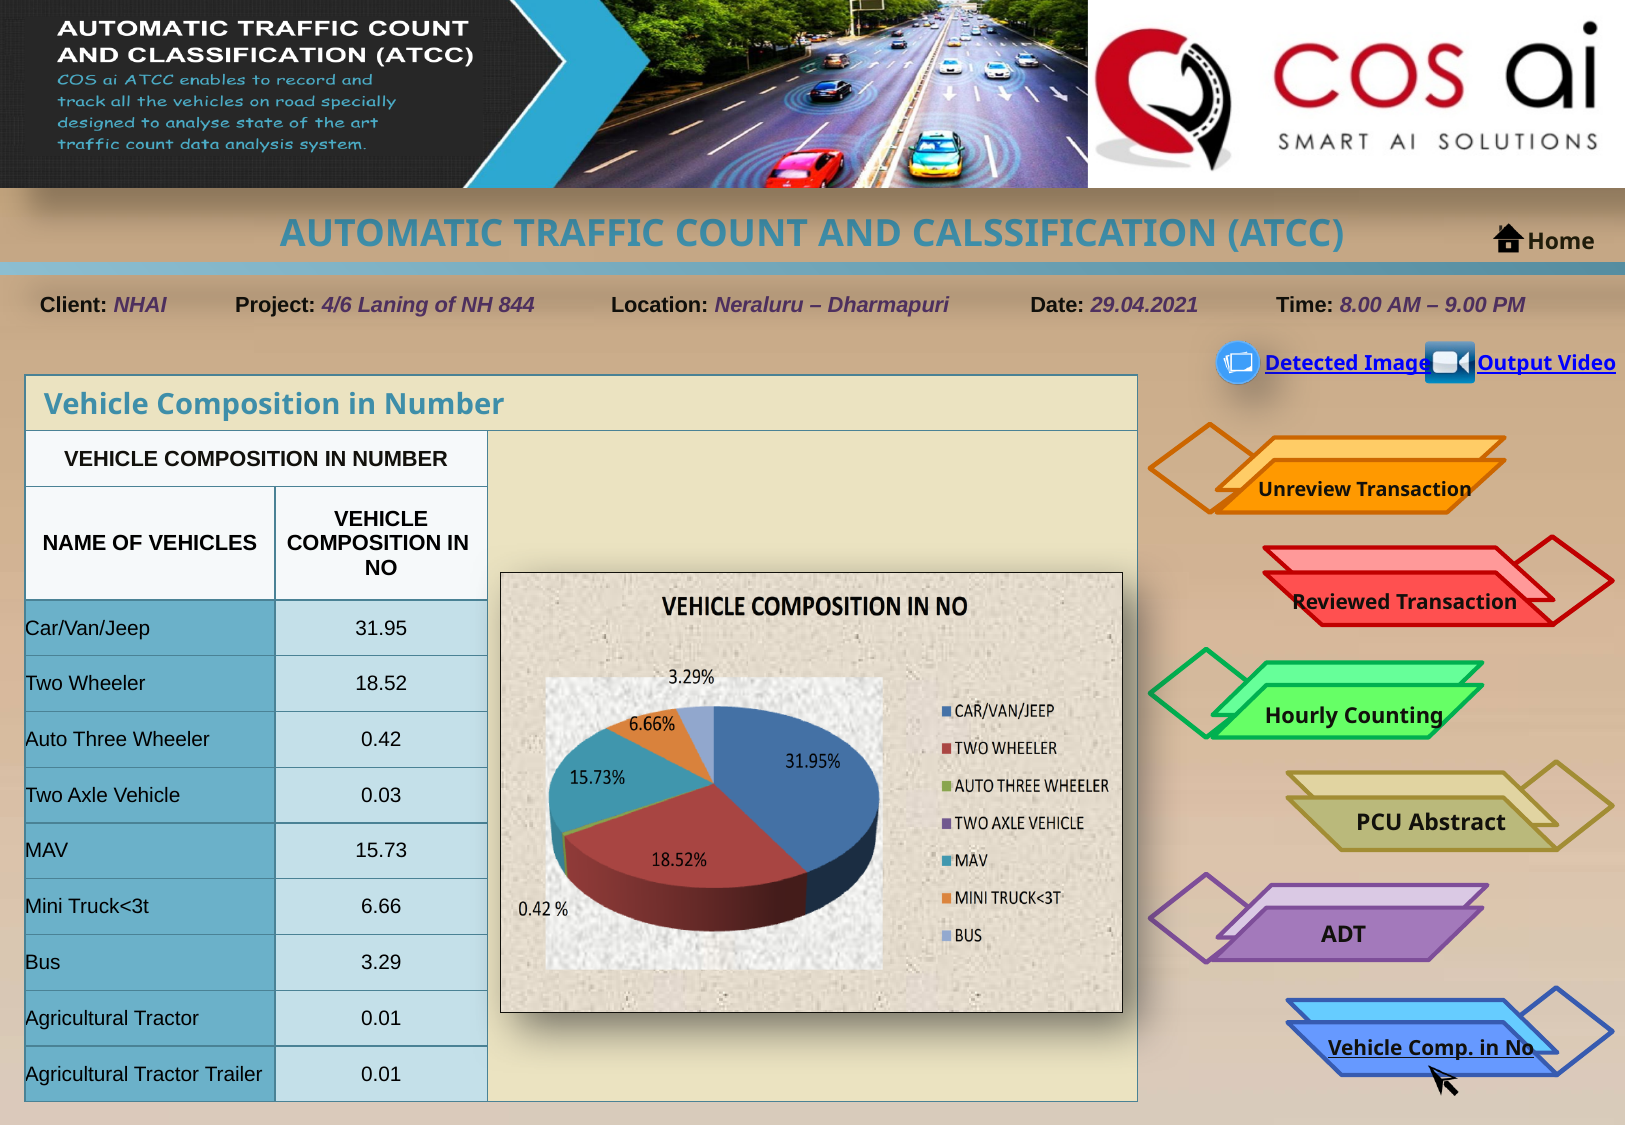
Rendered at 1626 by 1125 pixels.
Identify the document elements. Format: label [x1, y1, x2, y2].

text_box [1212, 337, 1625, 388]
text_box [1237, 536, 1613, 626]
text_box [1274, 987, 1613, 1076]
picture [0, 0, 1625, 1125]
text_box [1165, 873, 1488, 963]
text_box [1274, 761, 1613, 851]
text_box [1149, 423, 1551, 513]
text_box [1165, 648, 1538, 738]
